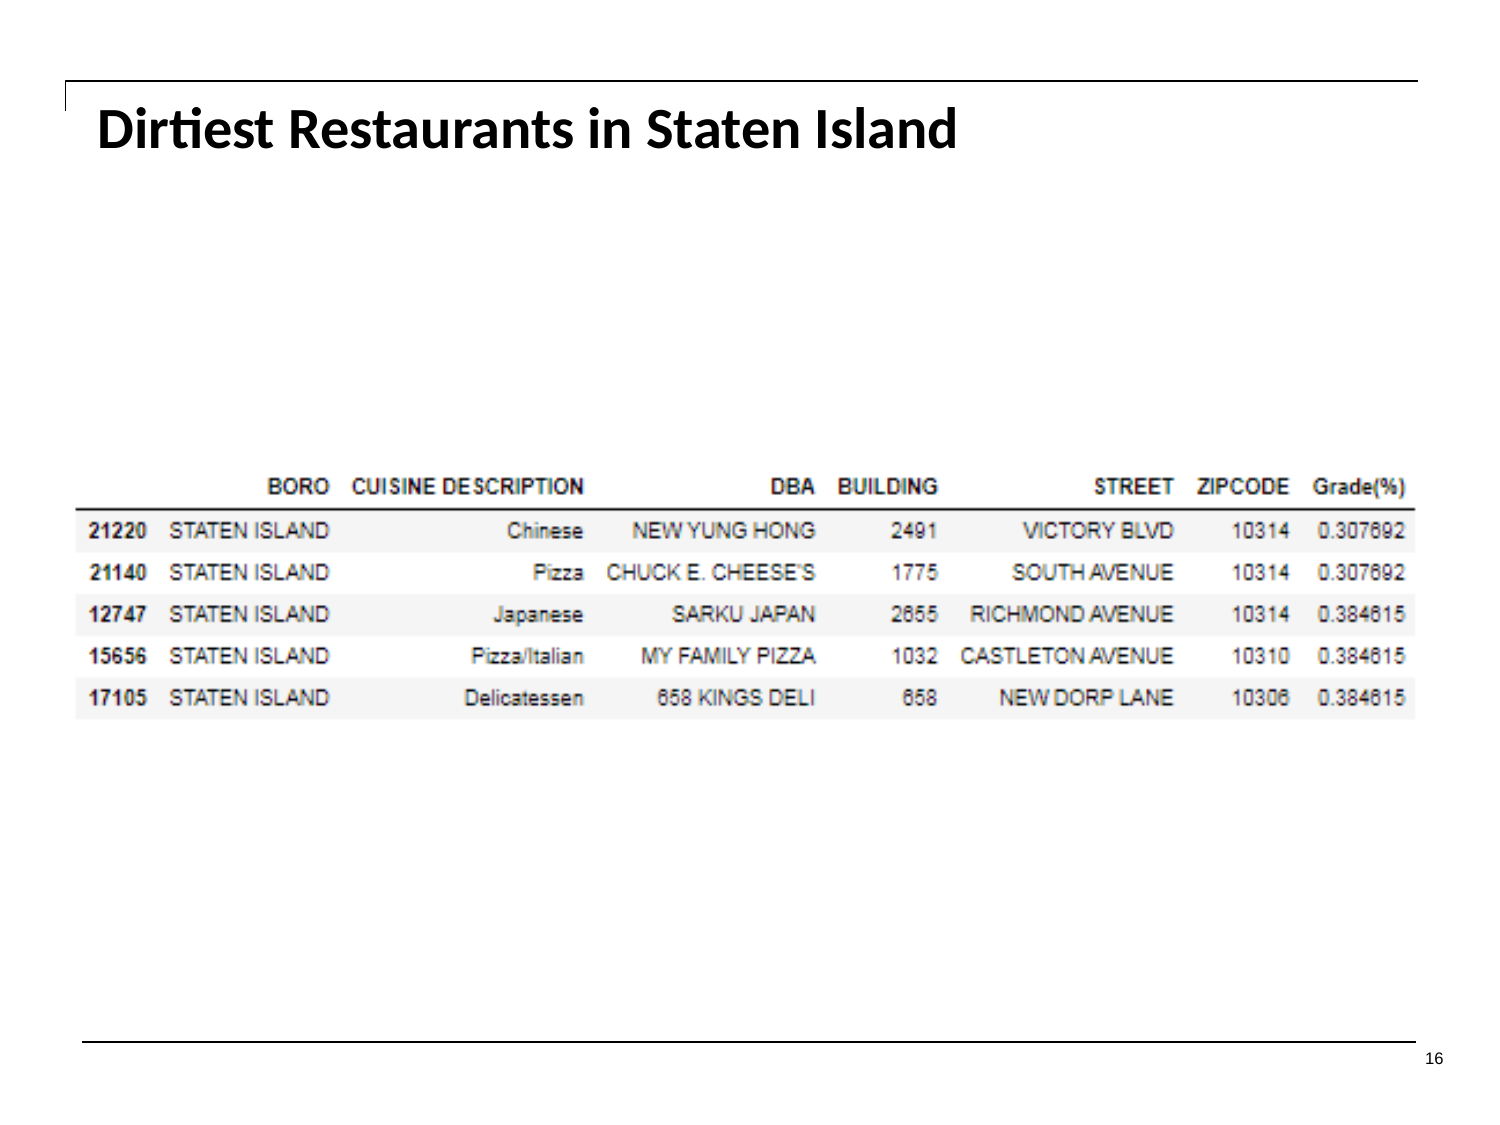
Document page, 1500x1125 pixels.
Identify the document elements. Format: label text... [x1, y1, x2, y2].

title Dirtiest Restaurants in Staten Island [82, 105, 1418, 154]
picture [66, 474, 1418, 735]
